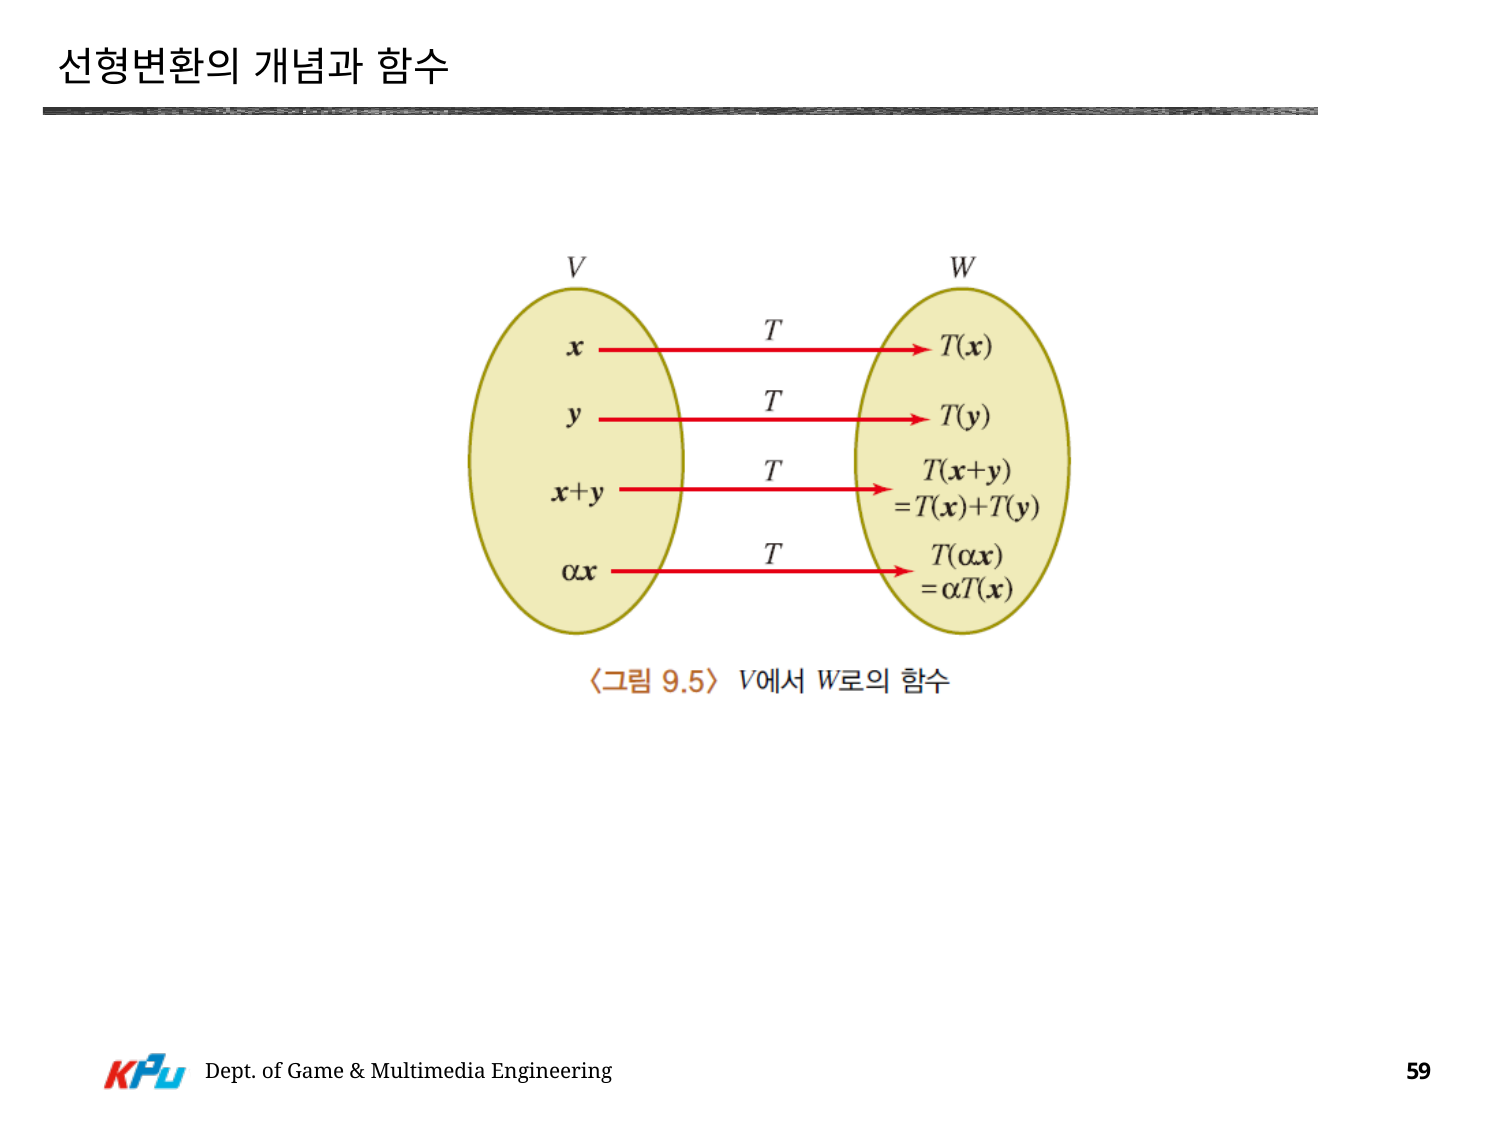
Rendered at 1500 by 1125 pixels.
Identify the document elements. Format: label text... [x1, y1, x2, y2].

picture [92, 1030, 191, 1120]
title 선형변환의 개념과 함수 [42, 39, 1458, 98]
picture [442, 243, 1093, 710]
slide_number 59 [1379, 1042, 1459, 1103]
footer Dept. of Game & Multimedia Engineering [190, 1042, 879, 1103]
